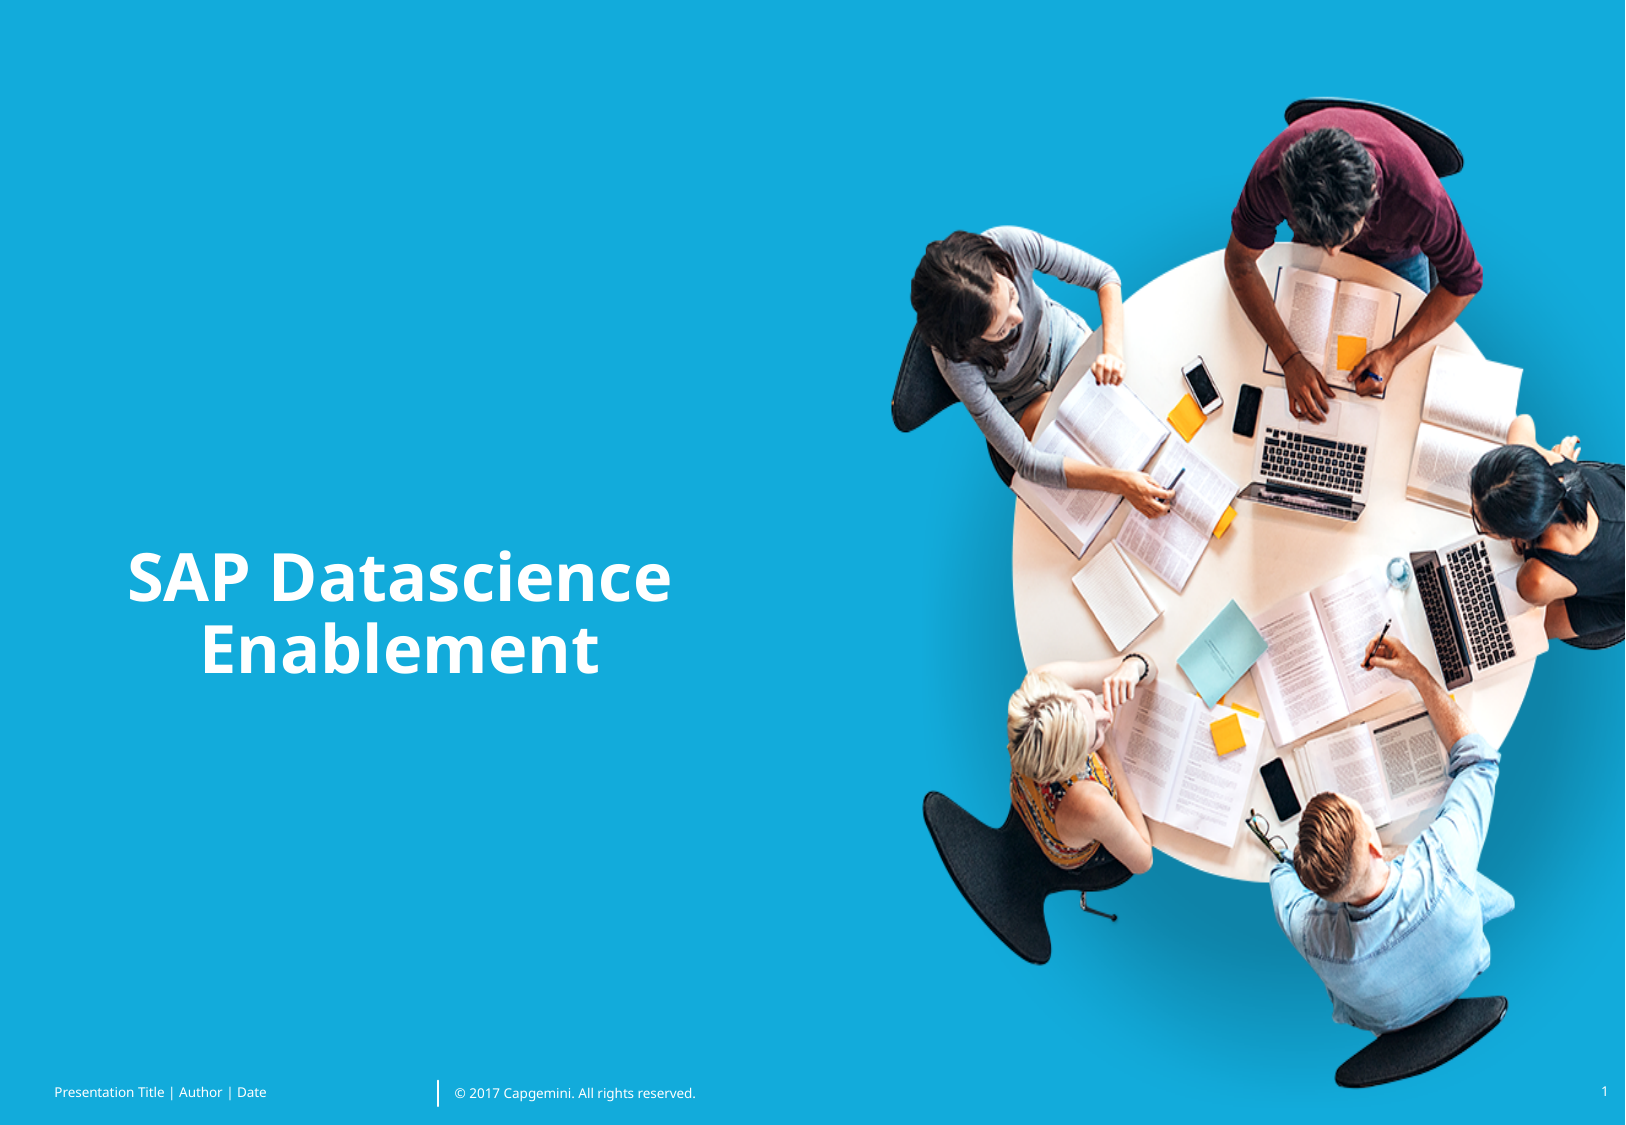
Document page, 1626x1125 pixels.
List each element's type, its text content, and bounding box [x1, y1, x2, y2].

title SAP Datascience Enablement [37, 537, 763, 688]
picture [566, 0, 1625, 1125]
